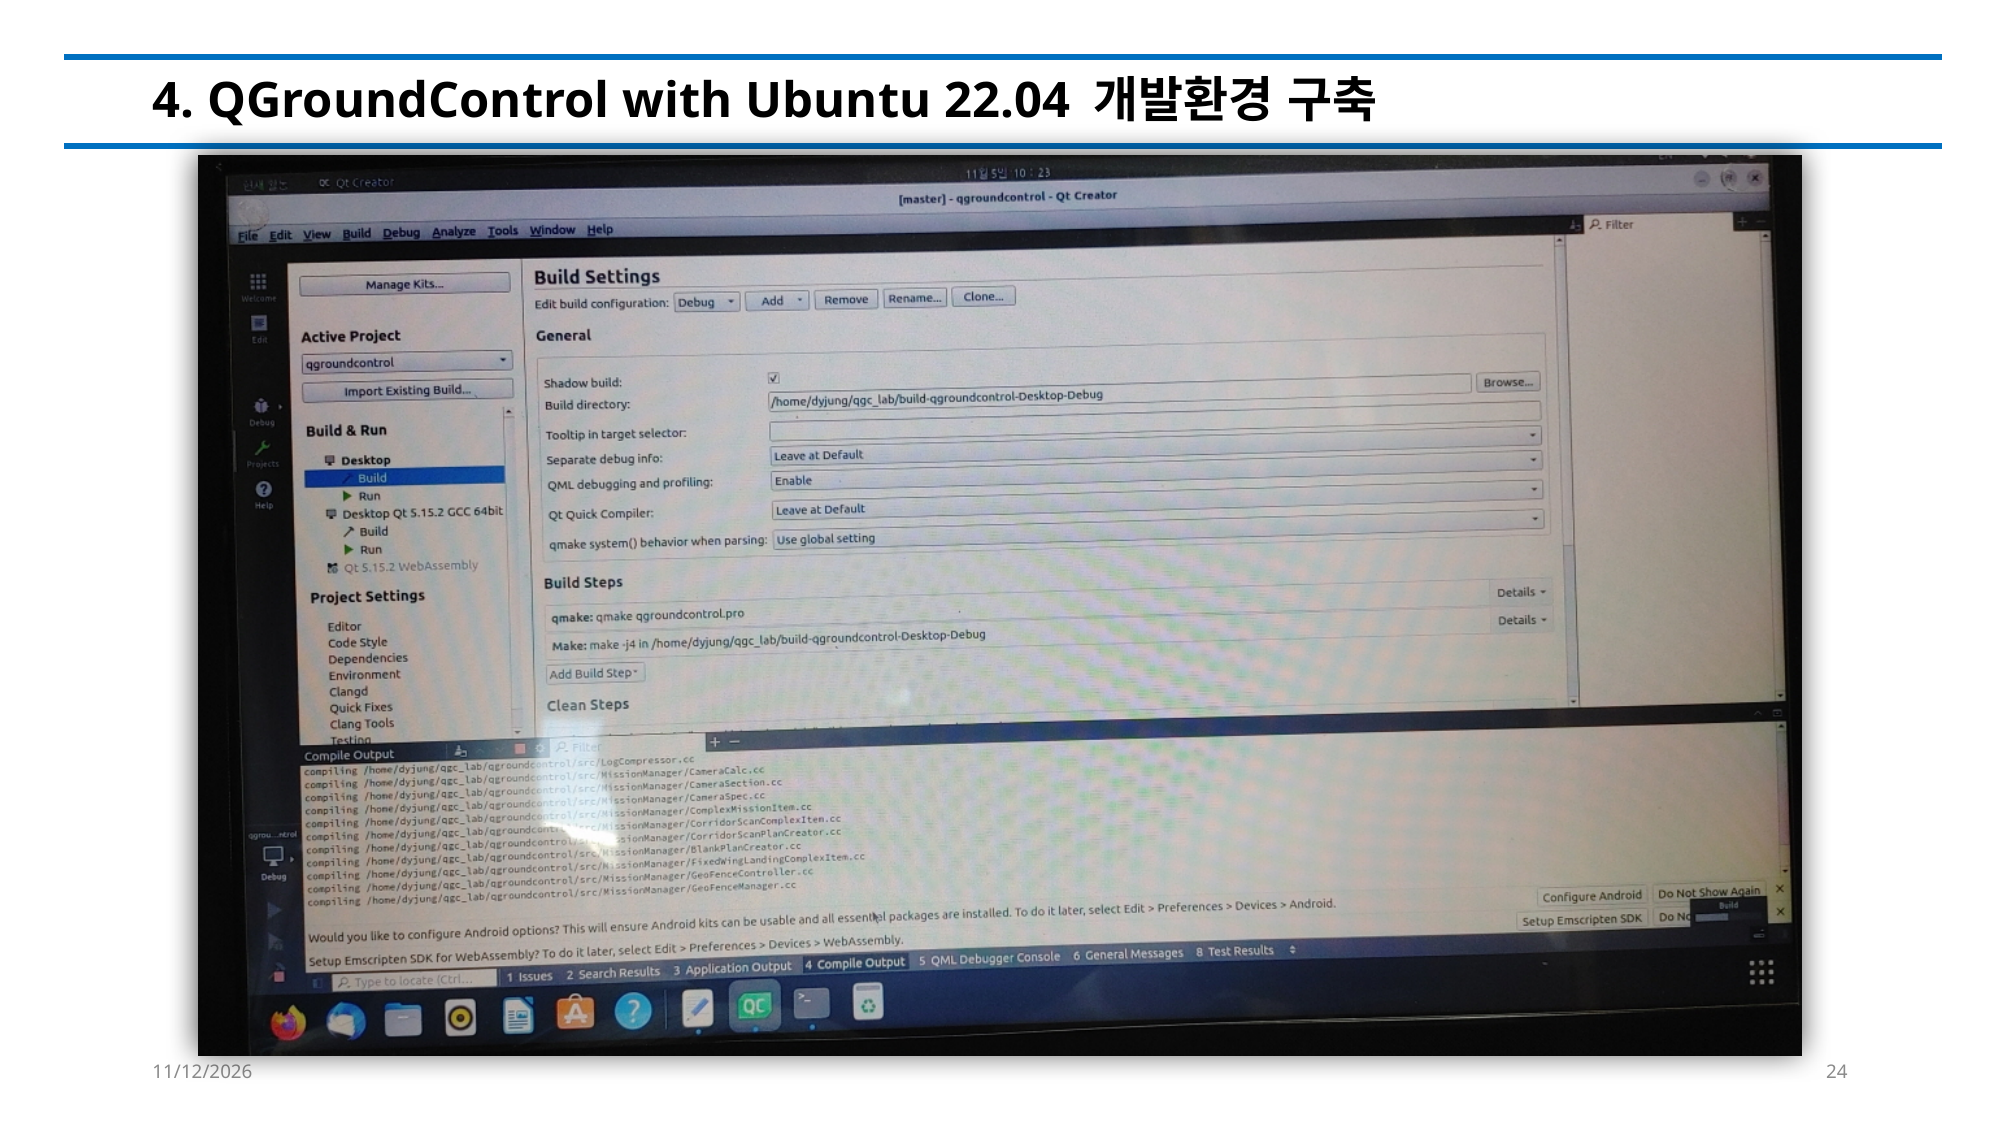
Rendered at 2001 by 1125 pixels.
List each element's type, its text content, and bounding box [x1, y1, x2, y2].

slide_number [137, 1042, 588, 1103]
slide_number 24 [1412, 1042, 1863, 1103]
picture [198, 155, 1802, 1056]
title 4. QGroundControl with Ubuntu 22.04 개발환경 구축 [137, 68, 1863, 137]
